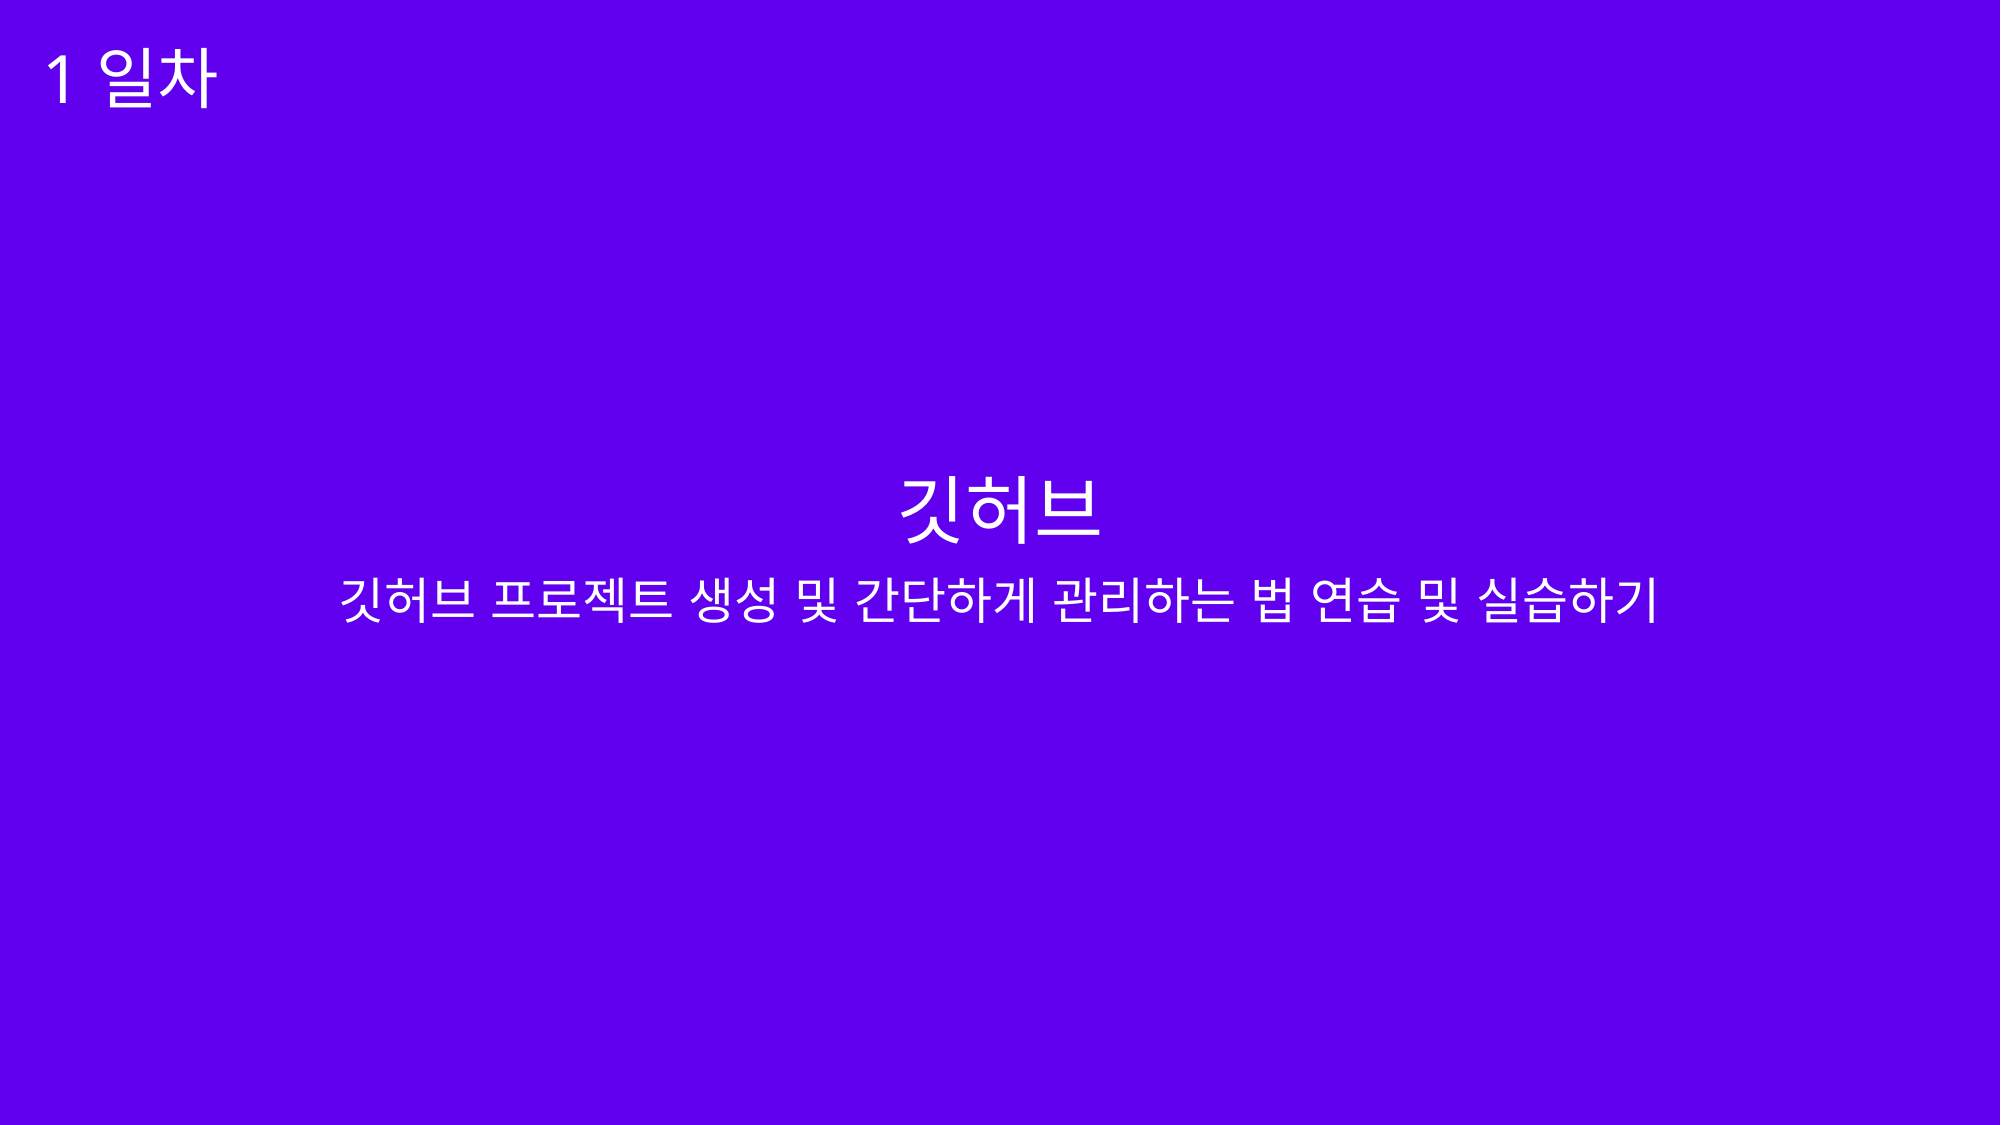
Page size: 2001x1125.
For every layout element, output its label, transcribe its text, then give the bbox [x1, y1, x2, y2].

text_box 1일차 [27, 29, 235, 125]
text_box 깃허브 프로젝트 생성 및 간단하게 관리하는 법 연습 및 실습하기 [324, 562, 1676, 638]
text_box 깃허브 [881, 456, 1119, 562]
